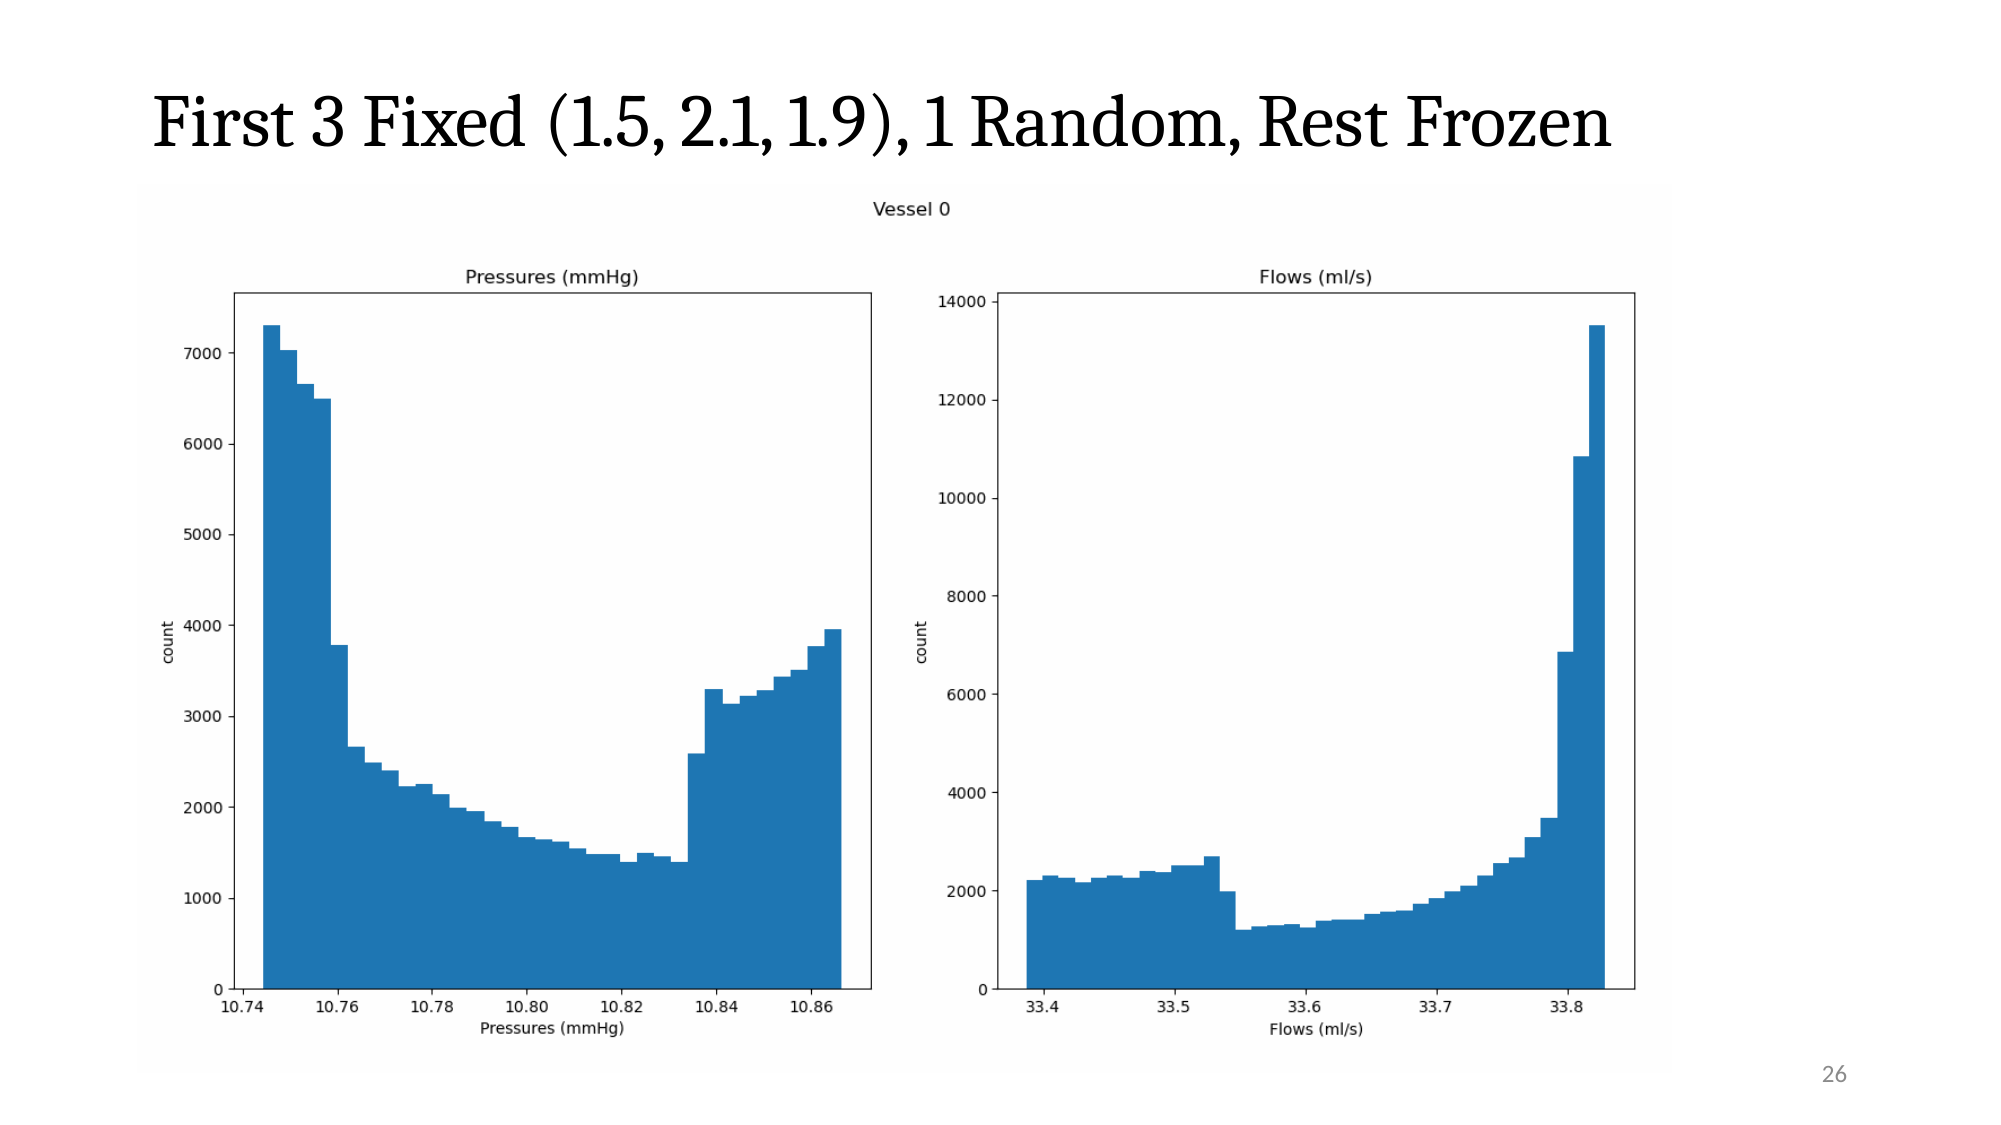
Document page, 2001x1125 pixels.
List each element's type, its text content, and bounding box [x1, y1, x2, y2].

title First 3 Fixed (1.5, 2.1, 1.9), 1 Random, Rest Frozen [137, 59, 1863, 184]
slide_number 26 [1412, 1042, 1863, 1103]
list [137, 184, 1672, 1073]
